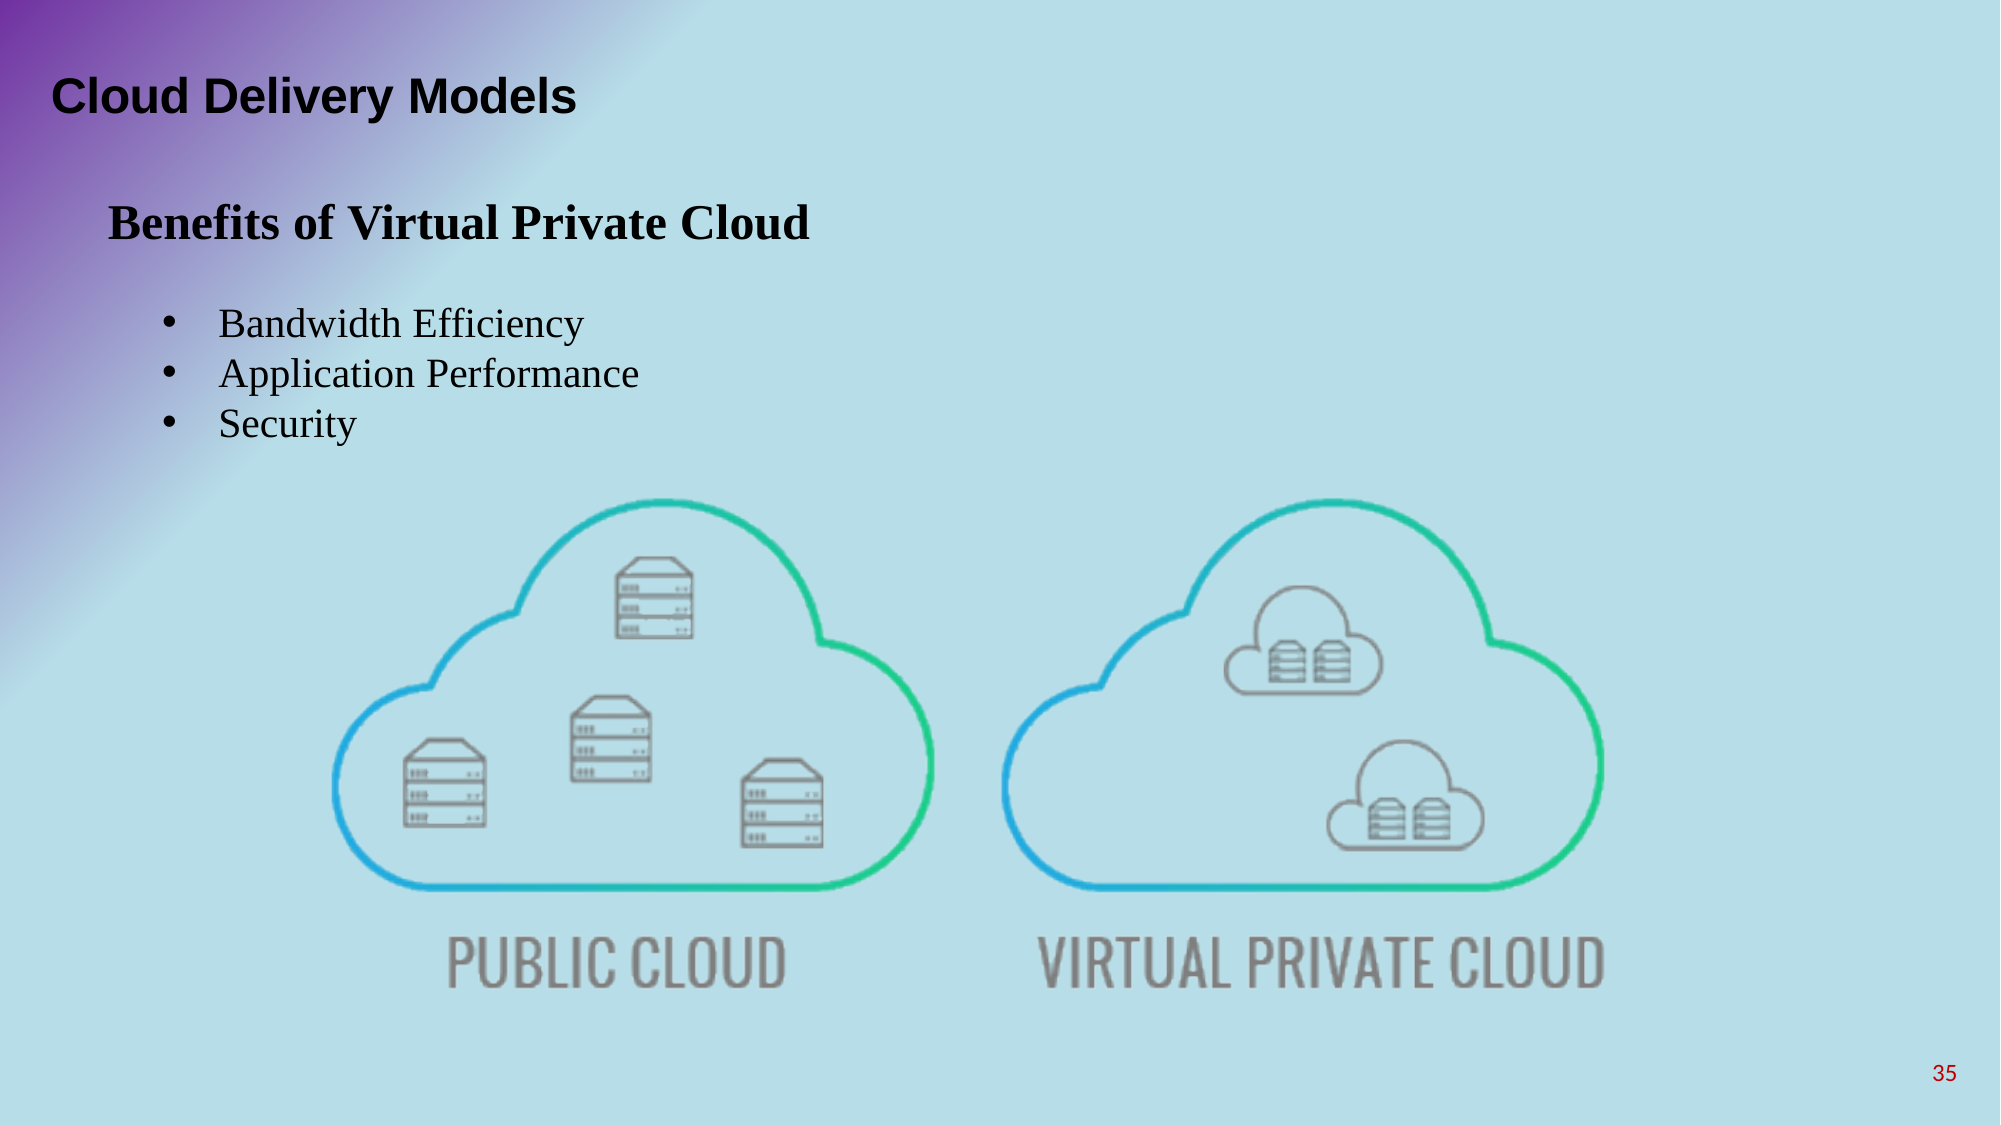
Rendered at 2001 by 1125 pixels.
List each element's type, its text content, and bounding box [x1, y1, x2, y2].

text_box Benefits of Virtual Private Cloud Bandwidth Efficiency Application Performance Security [105, 187, 813, 447]
slide_number 35 [1925, 1060, 1964, 1125]
title Cloud Delivery Models [48, 61, 581, 251]
text_box [312, 487, 1623, 1004]
